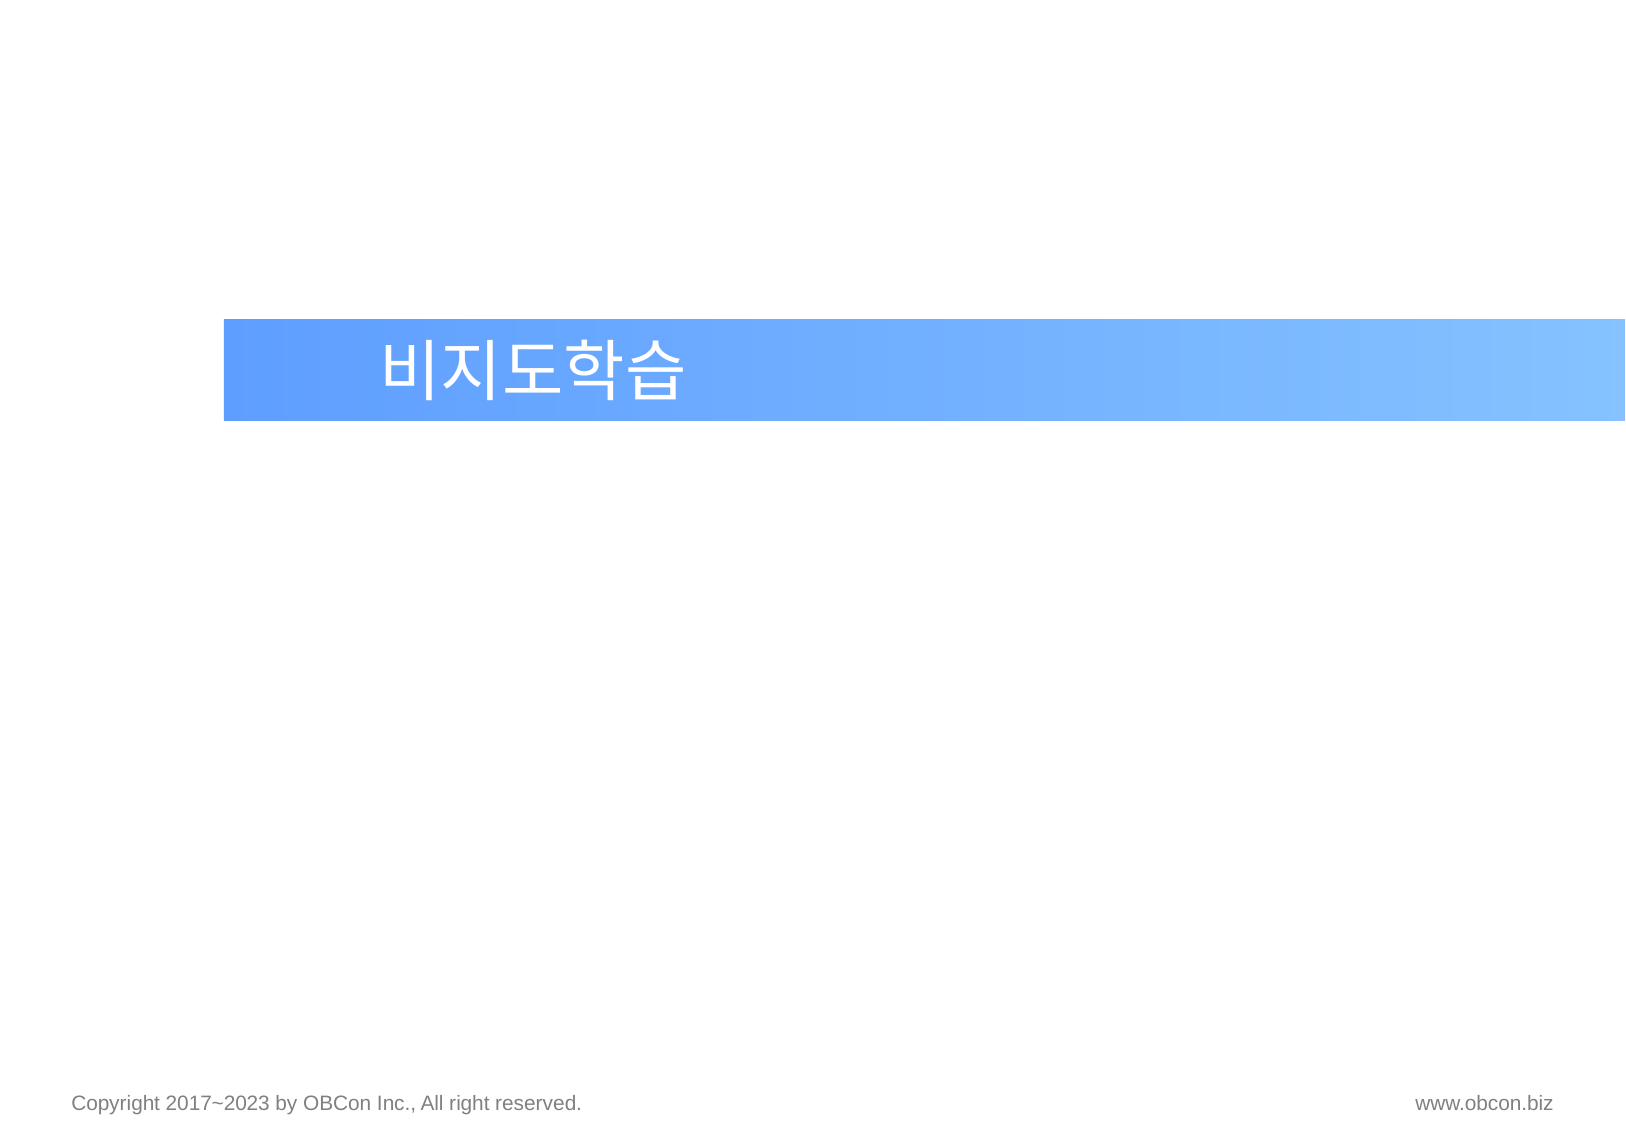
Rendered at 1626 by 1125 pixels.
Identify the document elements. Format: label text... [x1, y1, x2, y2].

title 비지도학습 [364, 321, 1569, 417]
